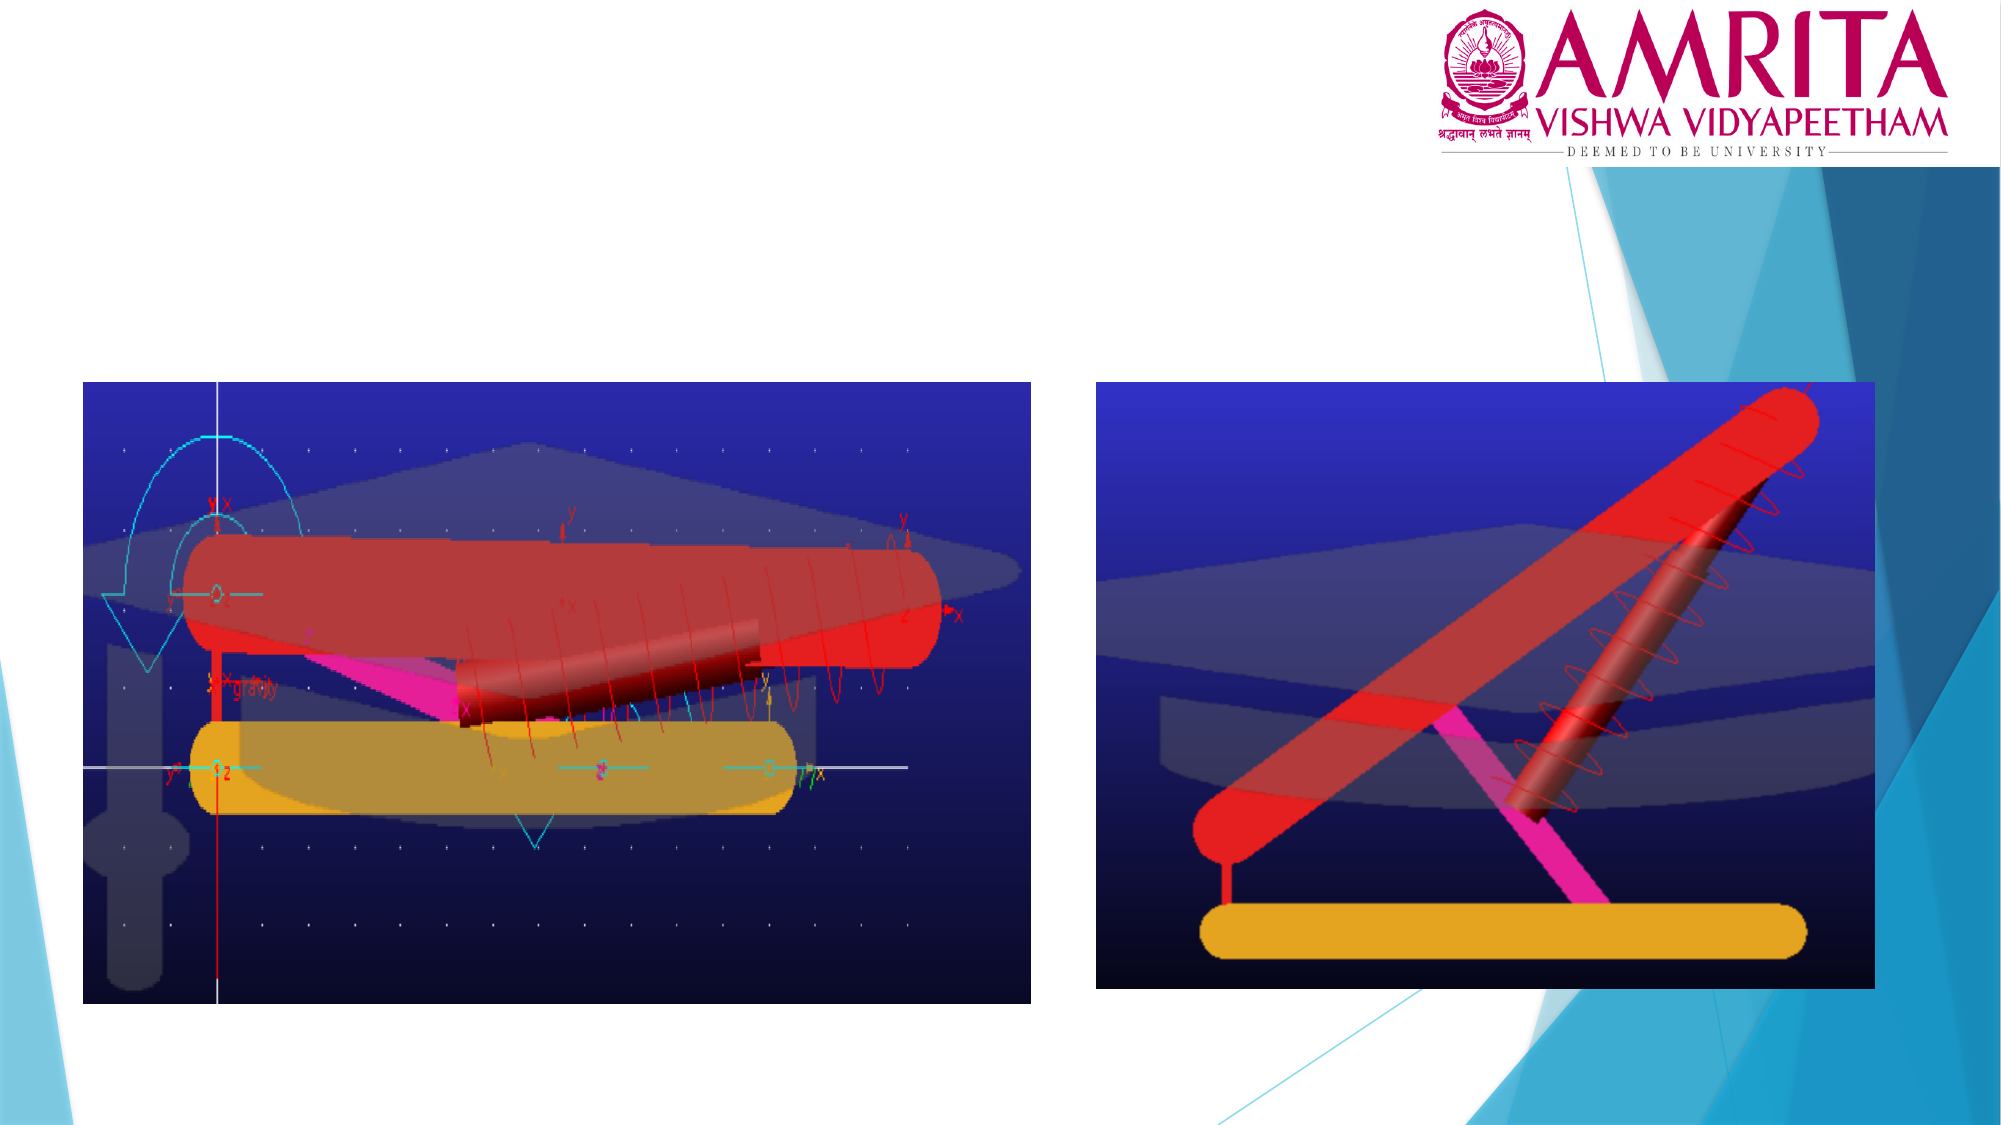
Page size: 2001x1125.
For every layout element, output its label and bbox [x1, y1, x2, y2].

picture [1385, 0, 2000, 168]
picture [1095, 382, 1876, 989]
picture [82, 382, 1031, 1004]
